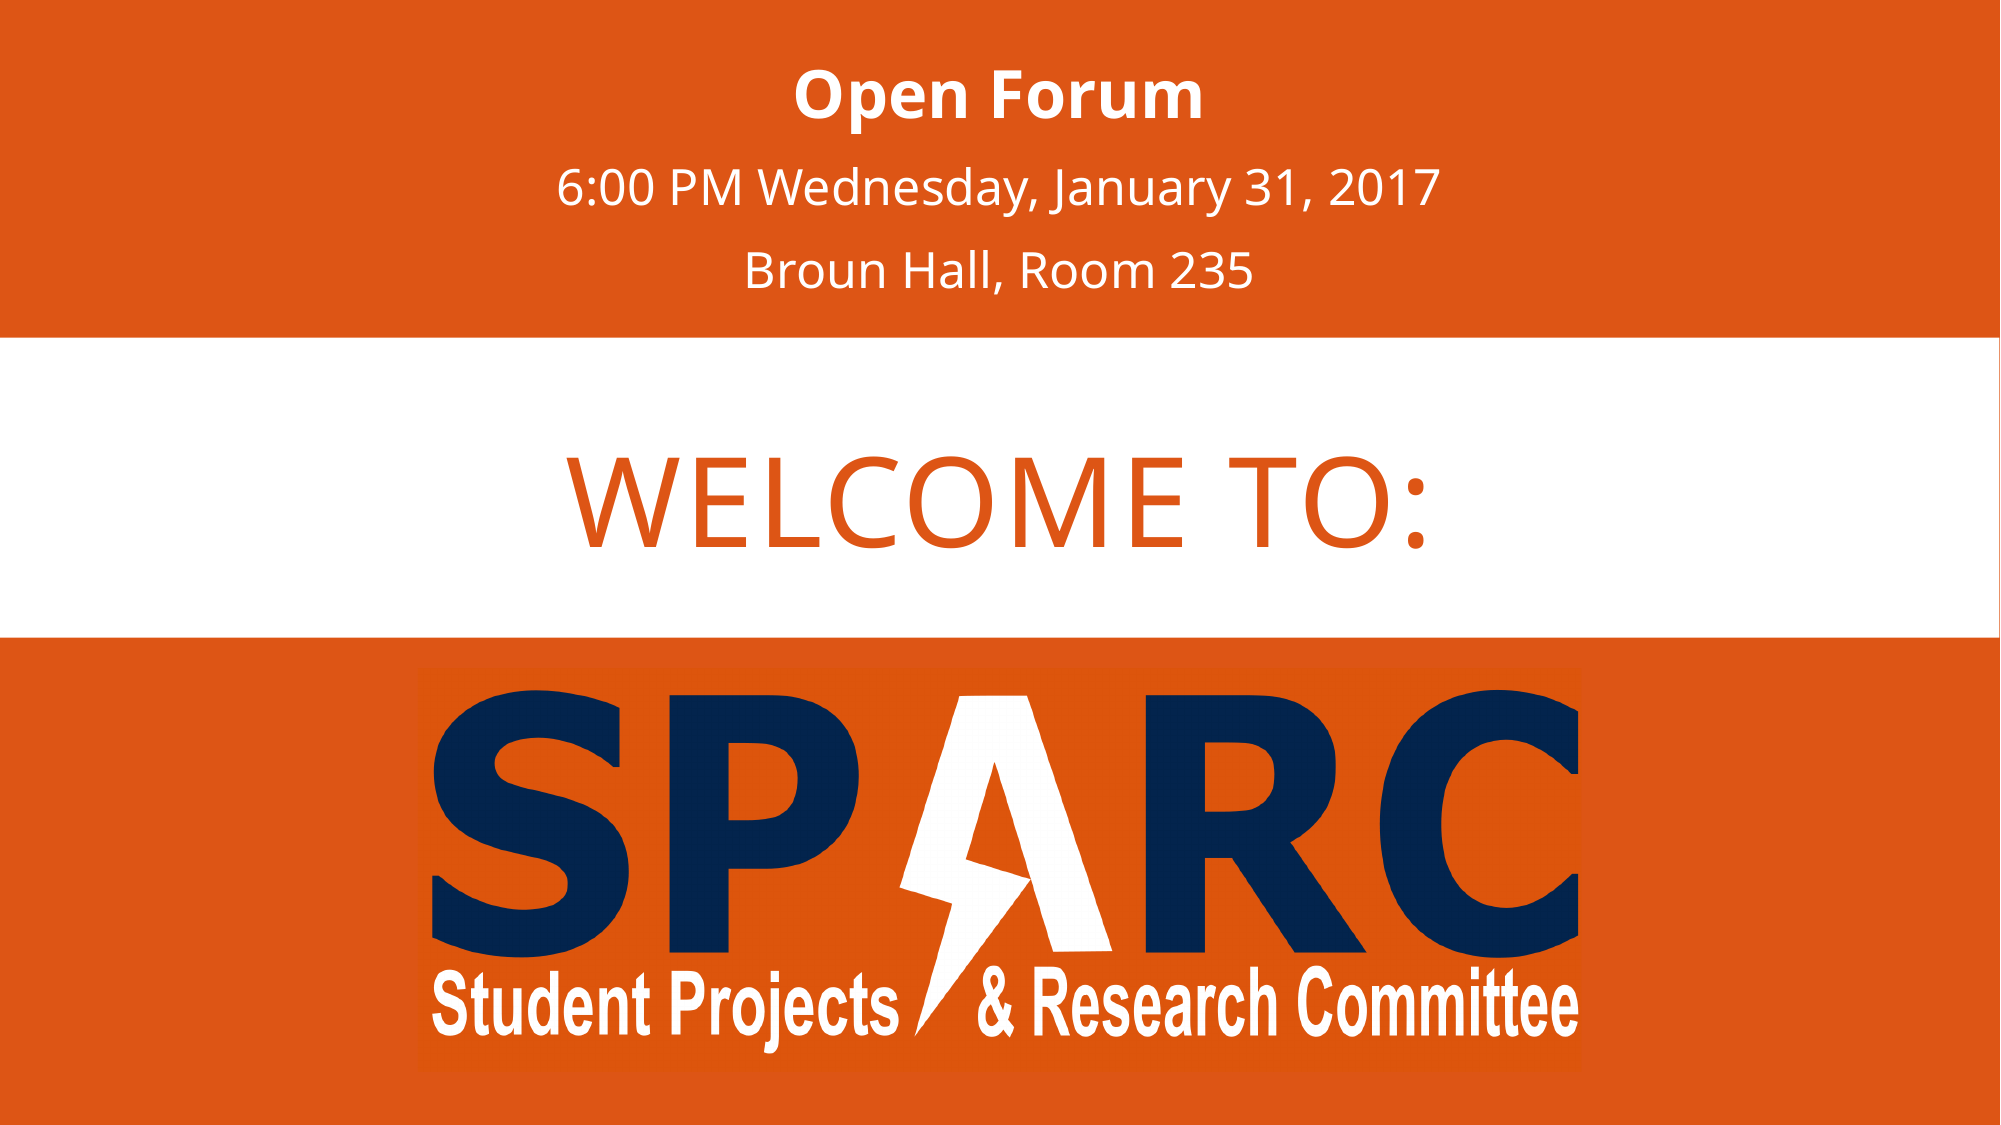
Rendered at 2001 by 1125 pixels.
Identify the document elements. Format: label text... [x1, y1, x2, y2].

subtitle Open Forum 6:00 PM Wednesday, January 31, 2017 Broun Hall, Room 235 [460, 53, 1539, 312]
title Welcome to: [386, 331, 1613, 691]
picture [417, 668, 1582, 1072]
